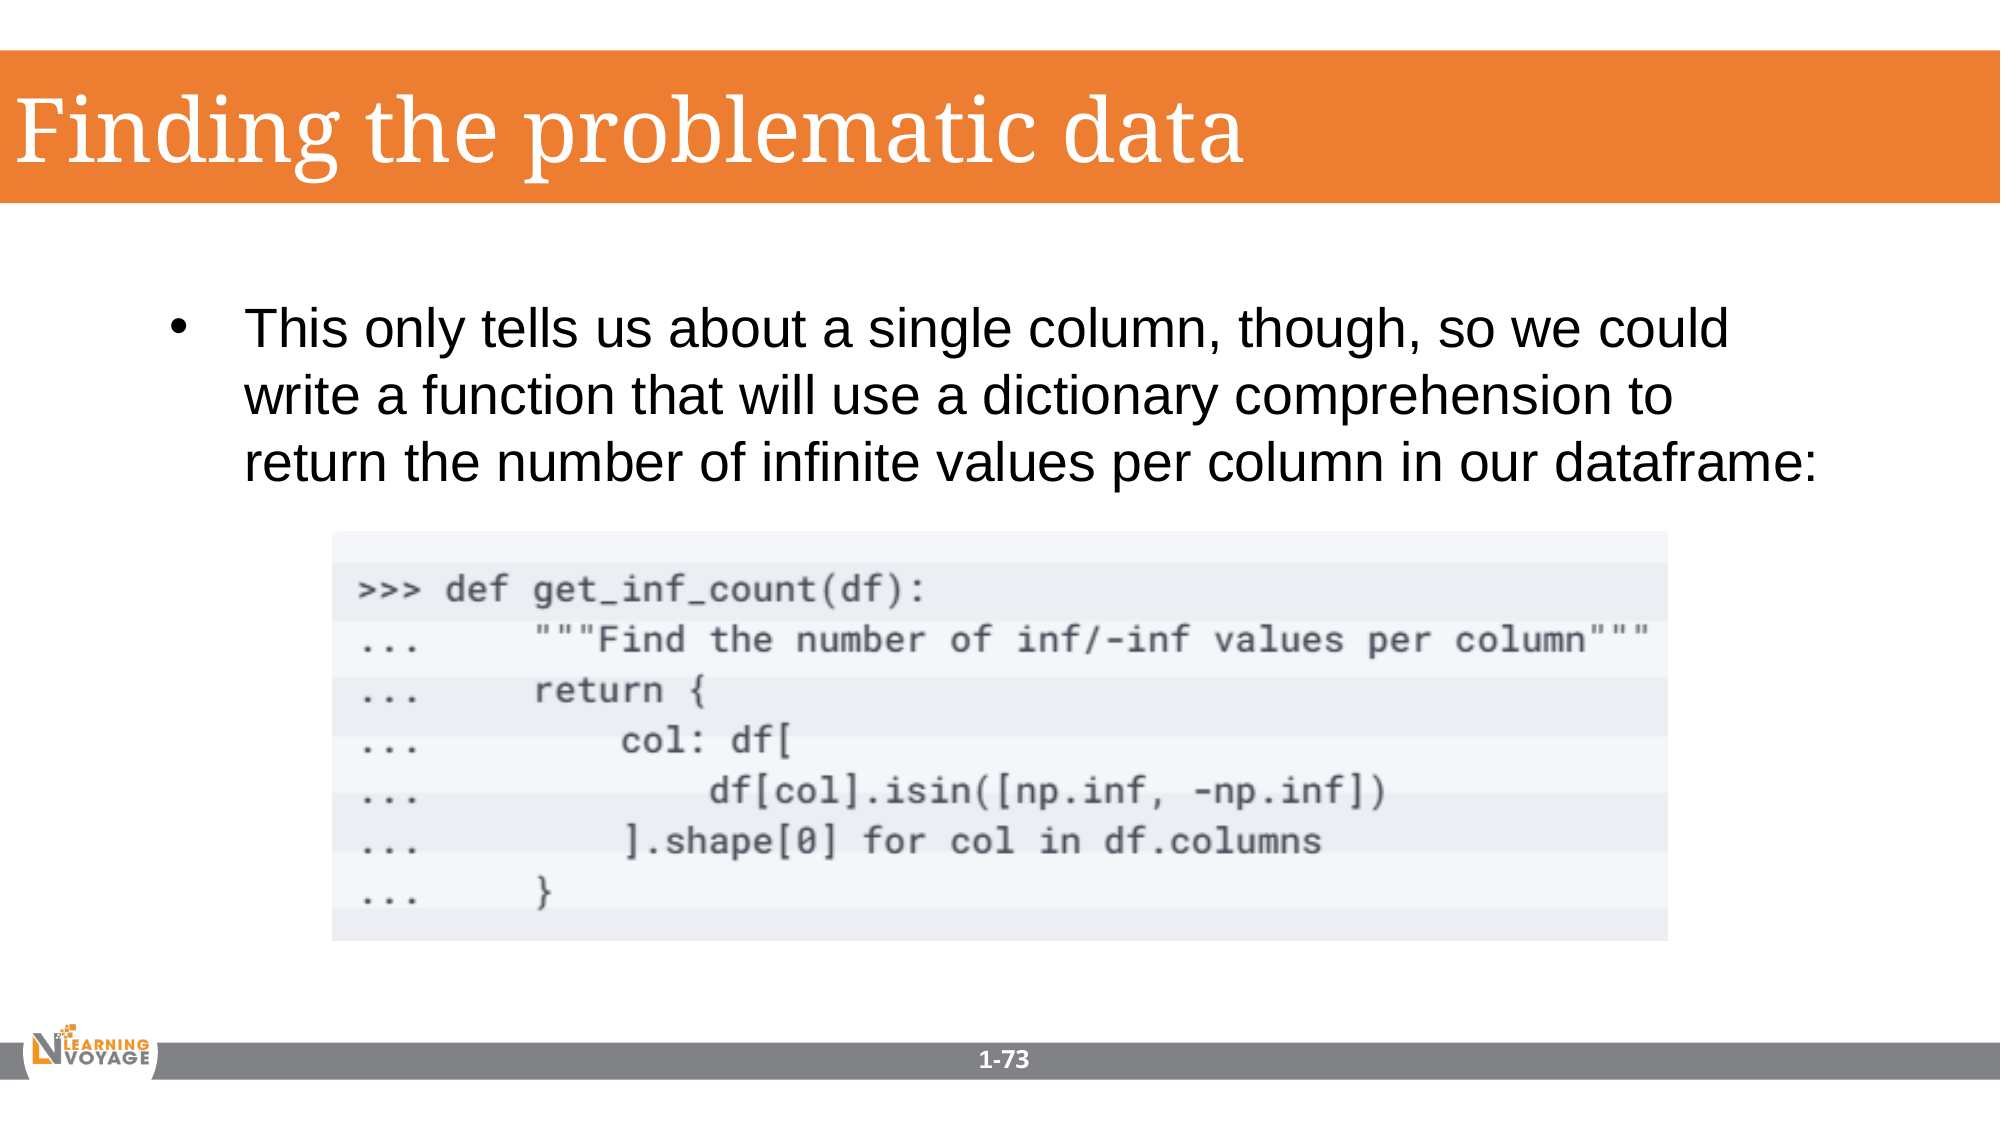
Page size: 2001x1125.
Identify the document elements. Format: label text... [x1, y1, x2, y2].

text_box Finding the problematic data [0, 49, 2000, 204]
picture [0, 942, 192, 1125]
text_box This only tells us about a single column, though, so we could write a function that will use a dictionary comprehension to return the number of infinite values per column in our dataframe: [169, 289, 1831, 493]
picture [332, 531, 1668, 941]
slide_number 1-73 [923, 1026, 1045, 1095]
